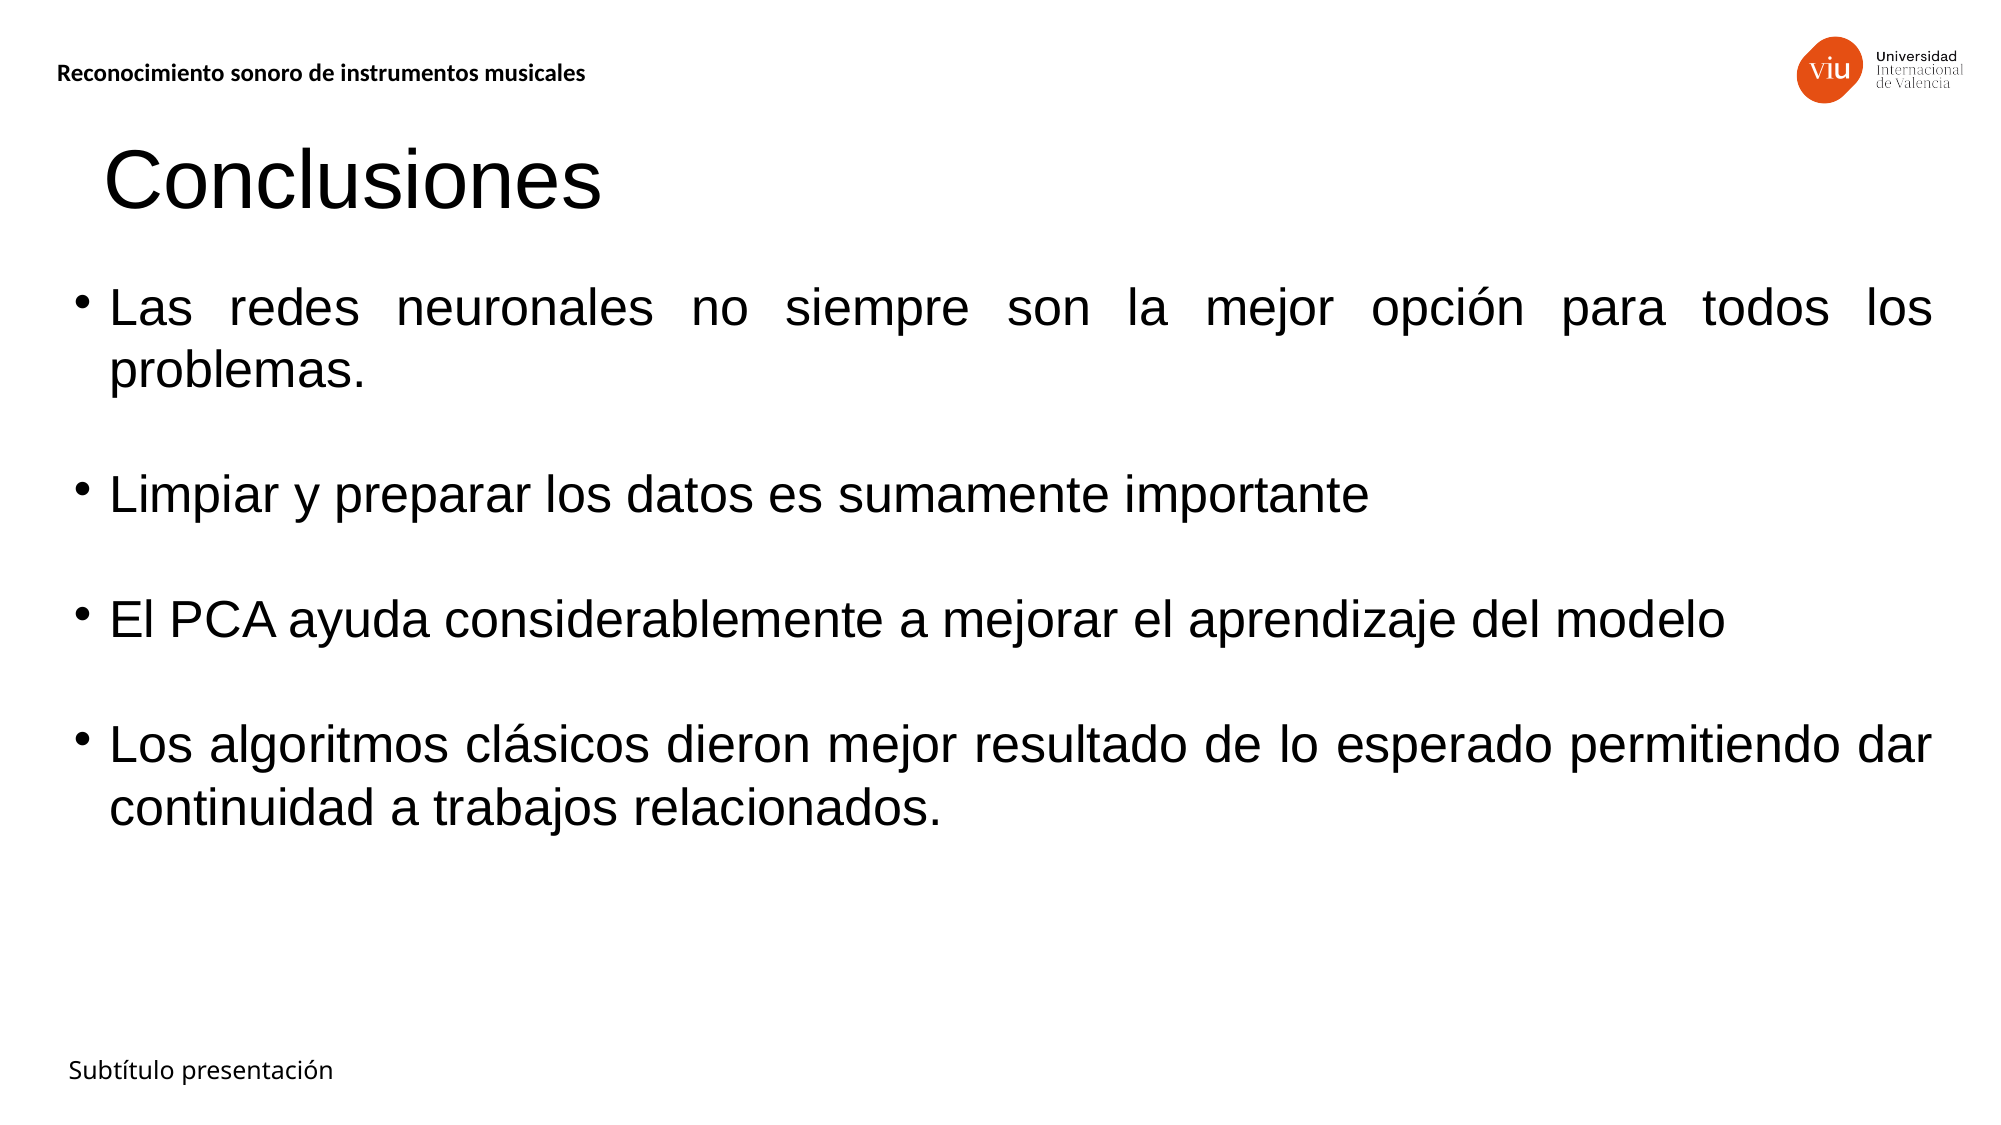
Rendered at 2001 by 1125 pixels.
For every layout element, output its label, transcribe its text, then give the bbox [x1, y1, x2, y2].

picture [1781, 20, 1979, 120]
text_box Conclusiones [88, 118, 1624, 226]
text_box Las redes neuronales no siempre son la mejor opción para todos los problemas. Limpiar y preparar los datos es sumamente importante El PCA ayuda considerablemente a mejorar el aprendizaje del modelo Los algoritmos clásicos dieron mejor resultado de lo esperado permitiendo dar continuidad a trabajos relacionados. [58, 265, 1949, 745]
text_box Reconocimiento sonoro de instrumentos musicales [42, 50, 725, 97]
